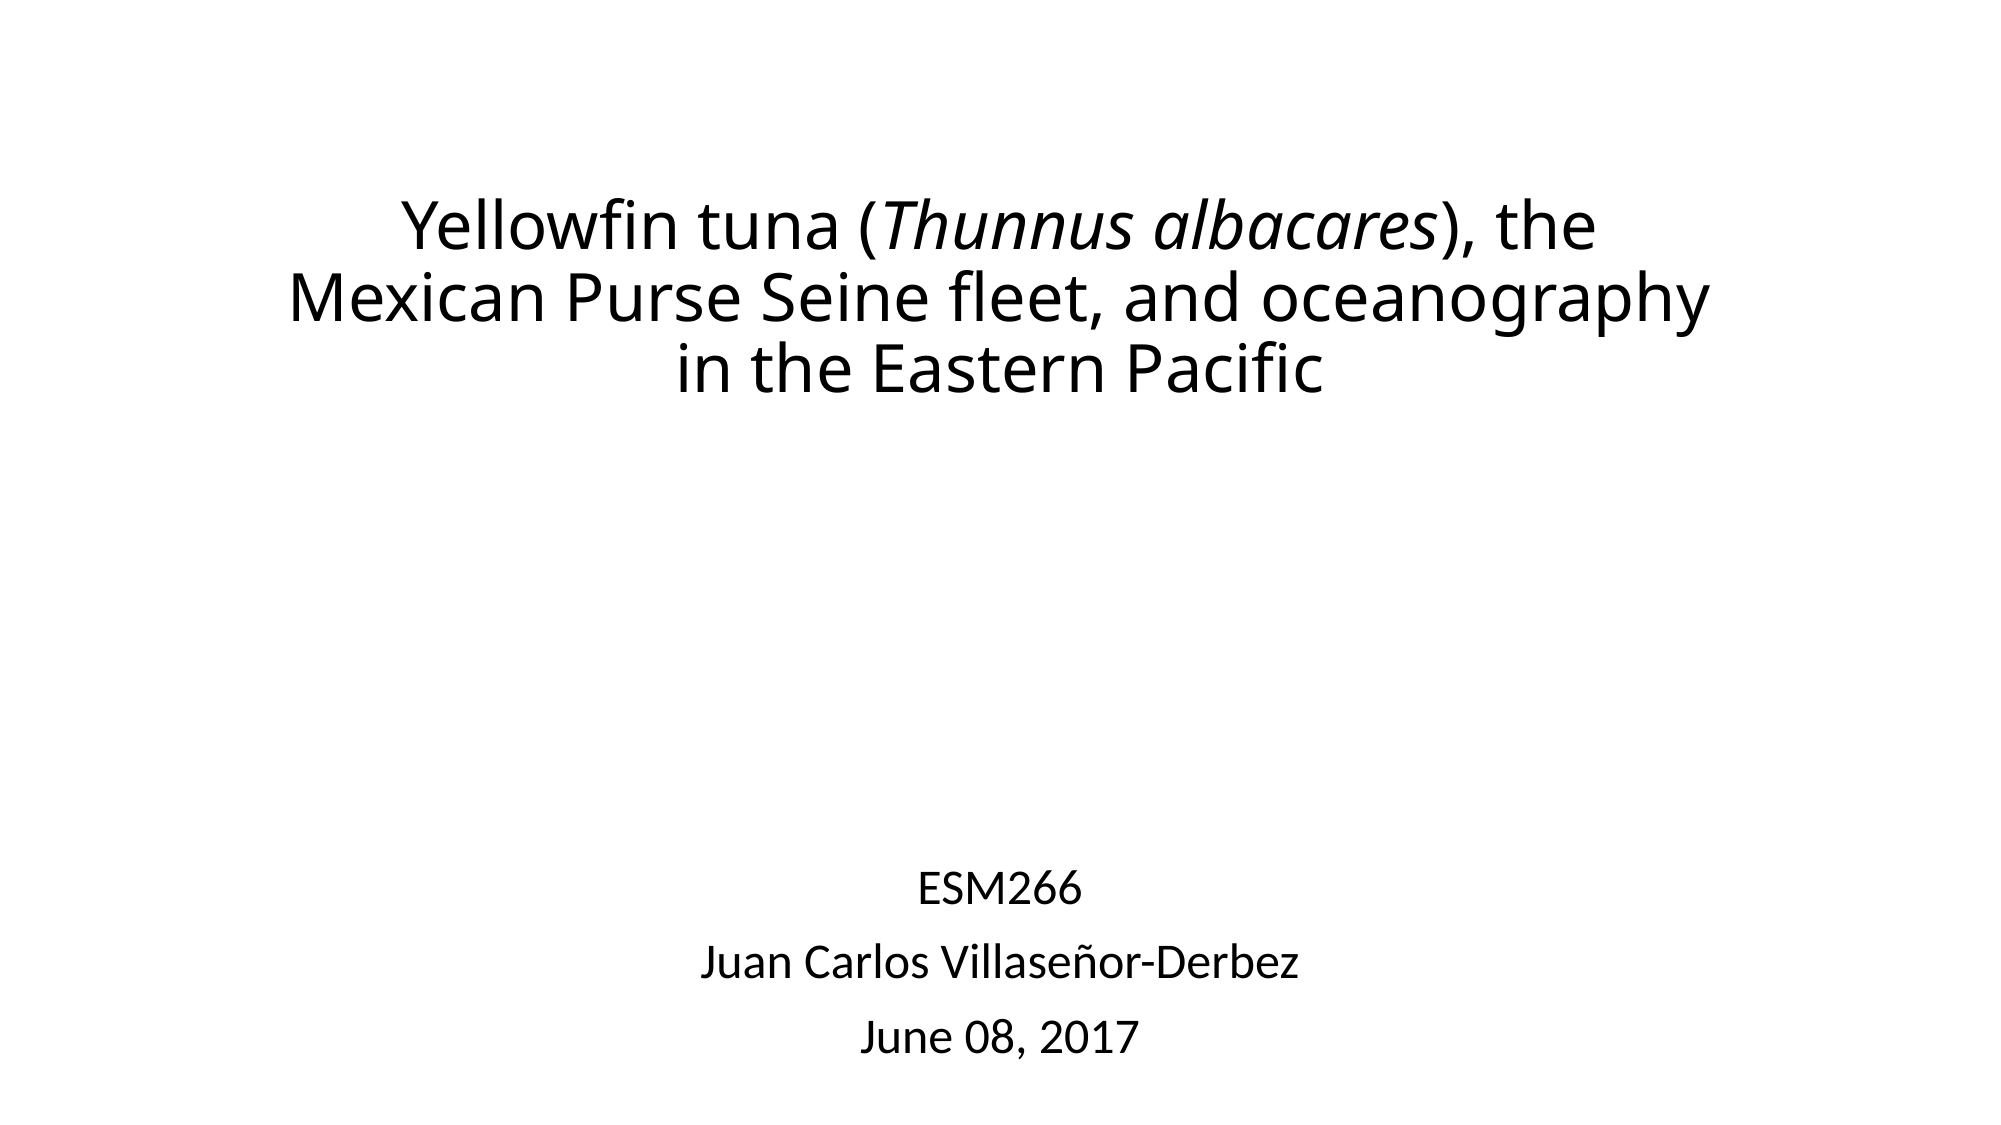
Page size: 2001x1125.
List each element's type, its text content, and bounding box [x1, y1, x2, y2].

subtitle ESM266 Juan Carlos Villaseñor-Derbez June 08, 2017 [249, 853, 1750, 1125]
title Yellowfin tuna (Thunnus albacares), the Mexican Purse Seine fleet, and oceanography in the Eastern Pacific [249, 184, 1750, 361]
